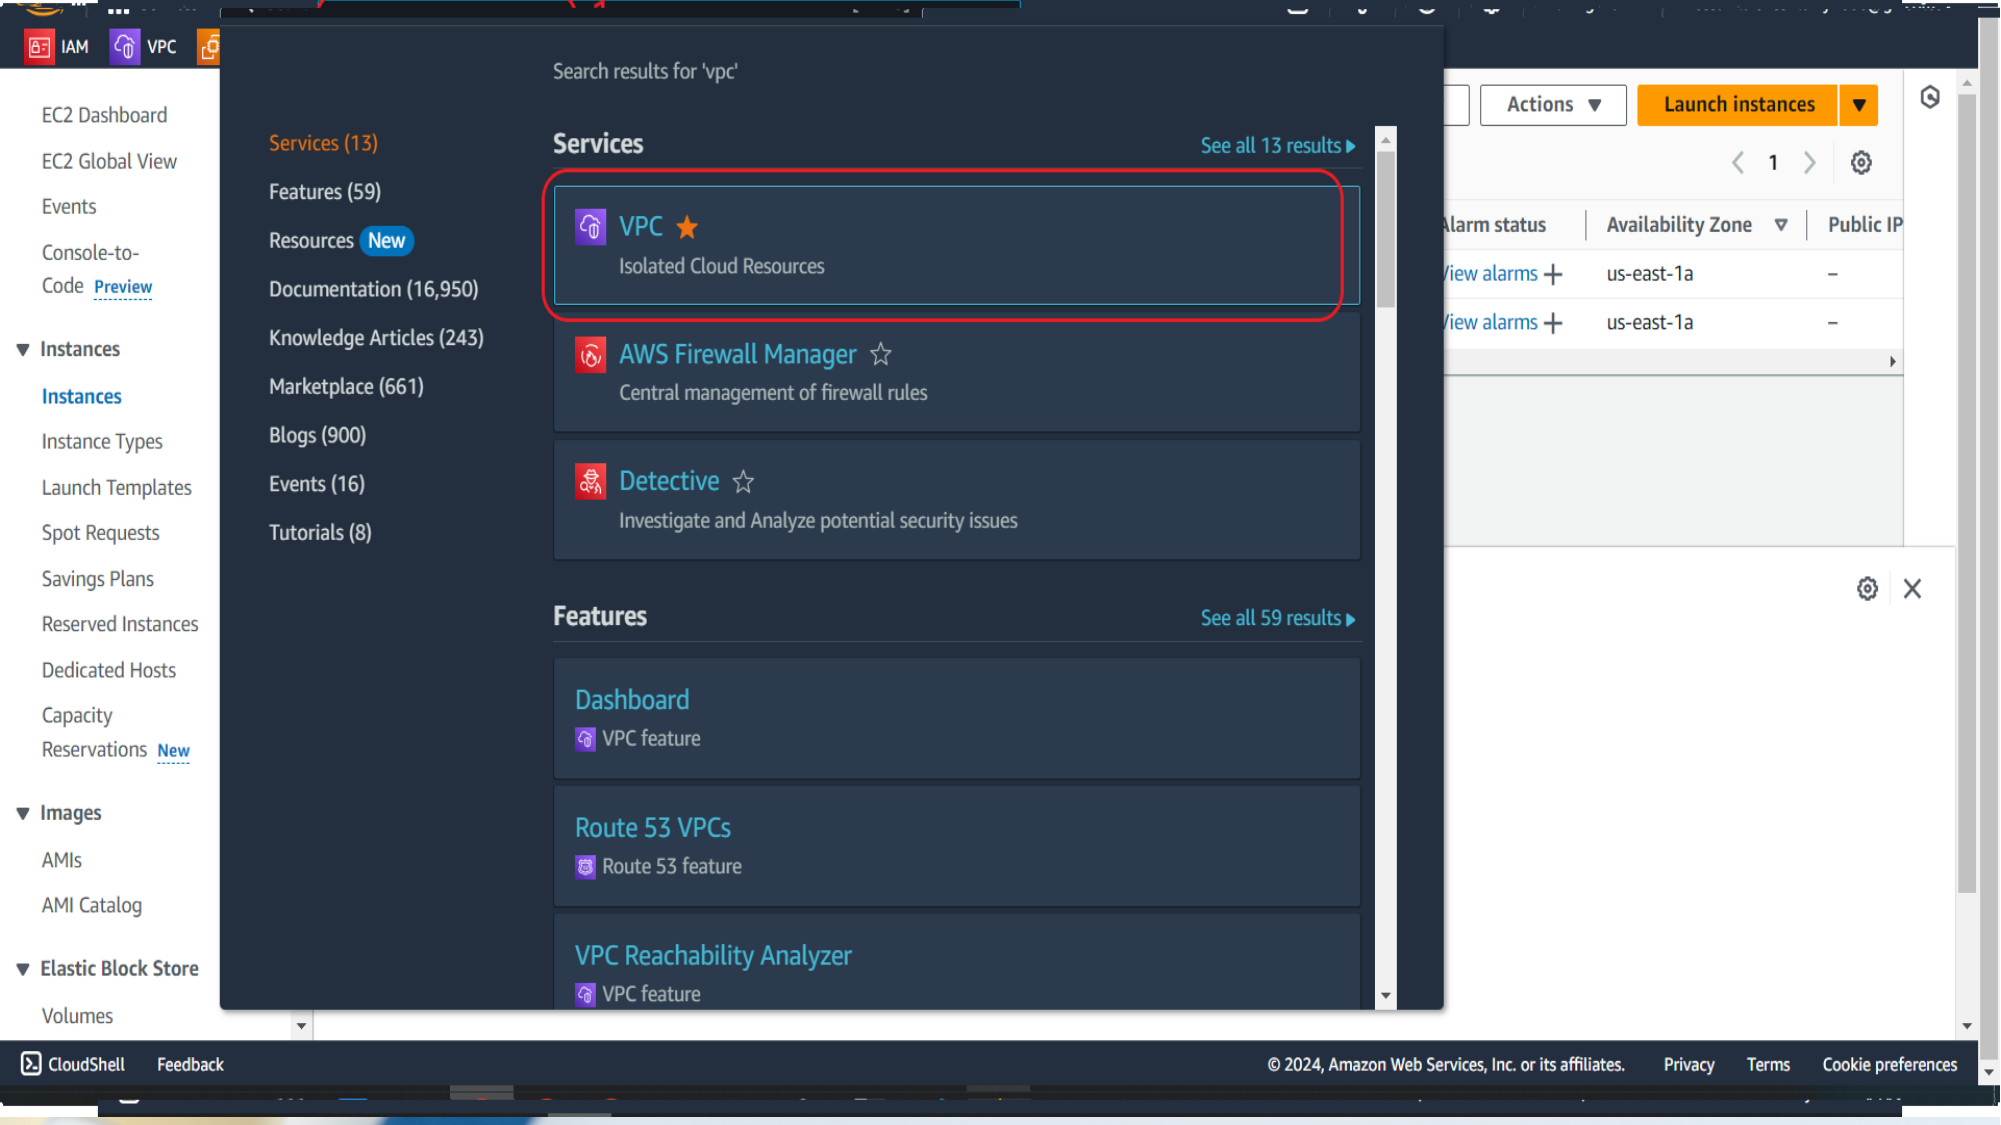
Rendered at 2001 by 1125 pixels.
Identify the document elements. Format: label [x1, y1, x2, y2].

text_box [0, 1117, 2000, 1125]
picture [0, 0, 2000, 1117]
